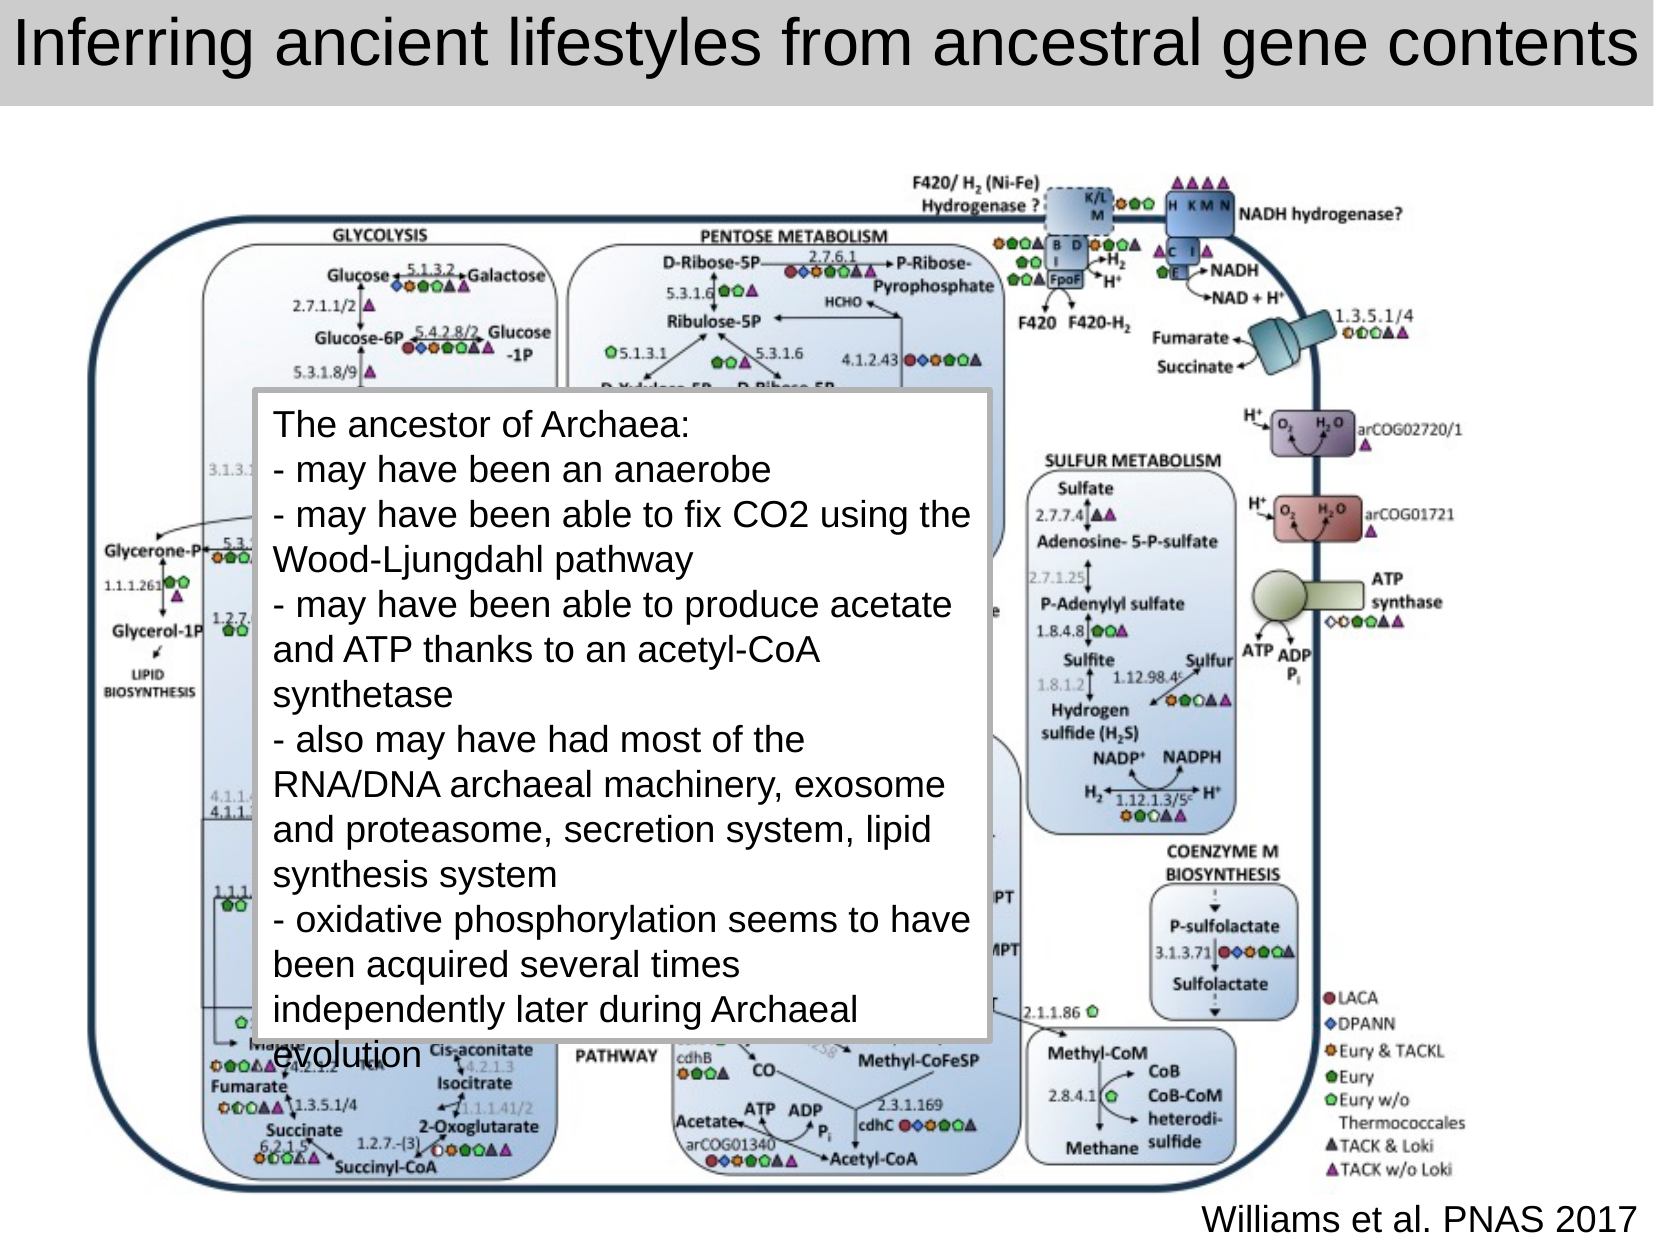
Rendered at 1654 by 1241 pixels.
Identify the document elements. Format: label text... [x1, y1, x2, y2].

text_box Inferring ancient lifestyles from ancestral gene contents [0, 0, 1654, 106]
text_box Williams et al. PNAS 2017 [1186, 1187, 1654, 1241]
picture [86, 173, 1467, 1196]
